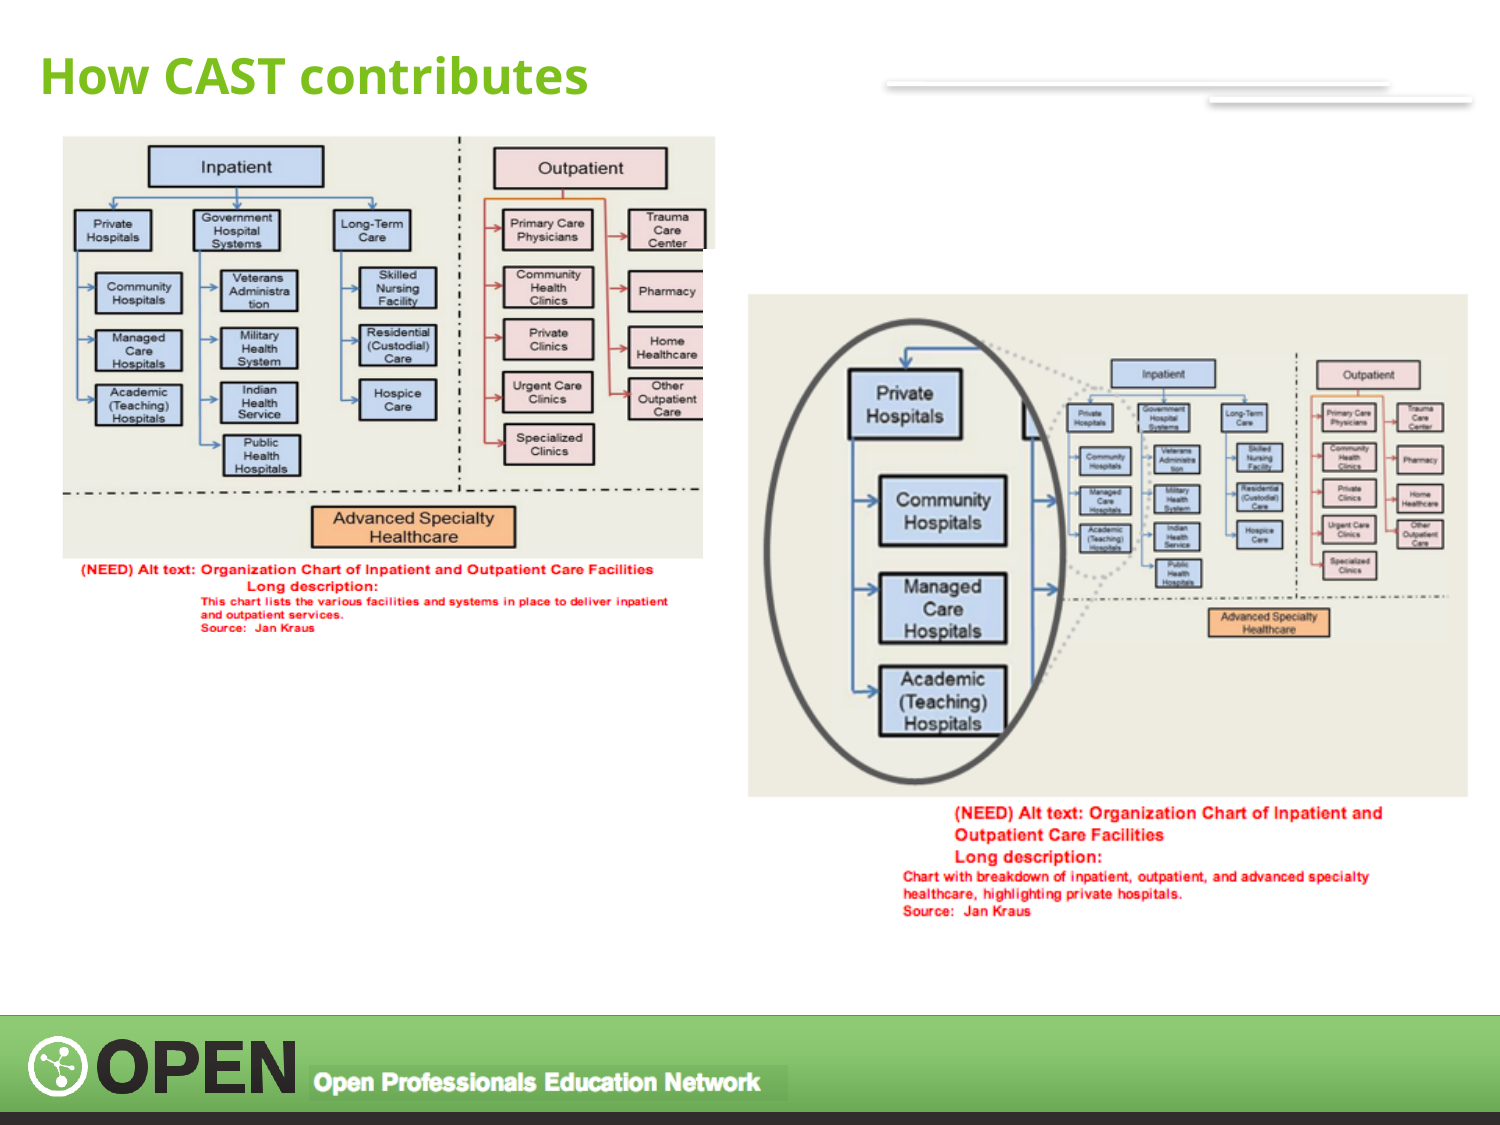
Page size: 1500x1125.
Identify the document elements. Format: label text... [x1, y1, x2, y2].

picture [0, 1015, 1500, 1125]
text_box How CAST contributes [24, 37, 888, 113]
picture [24, 102, 1500, 932]
